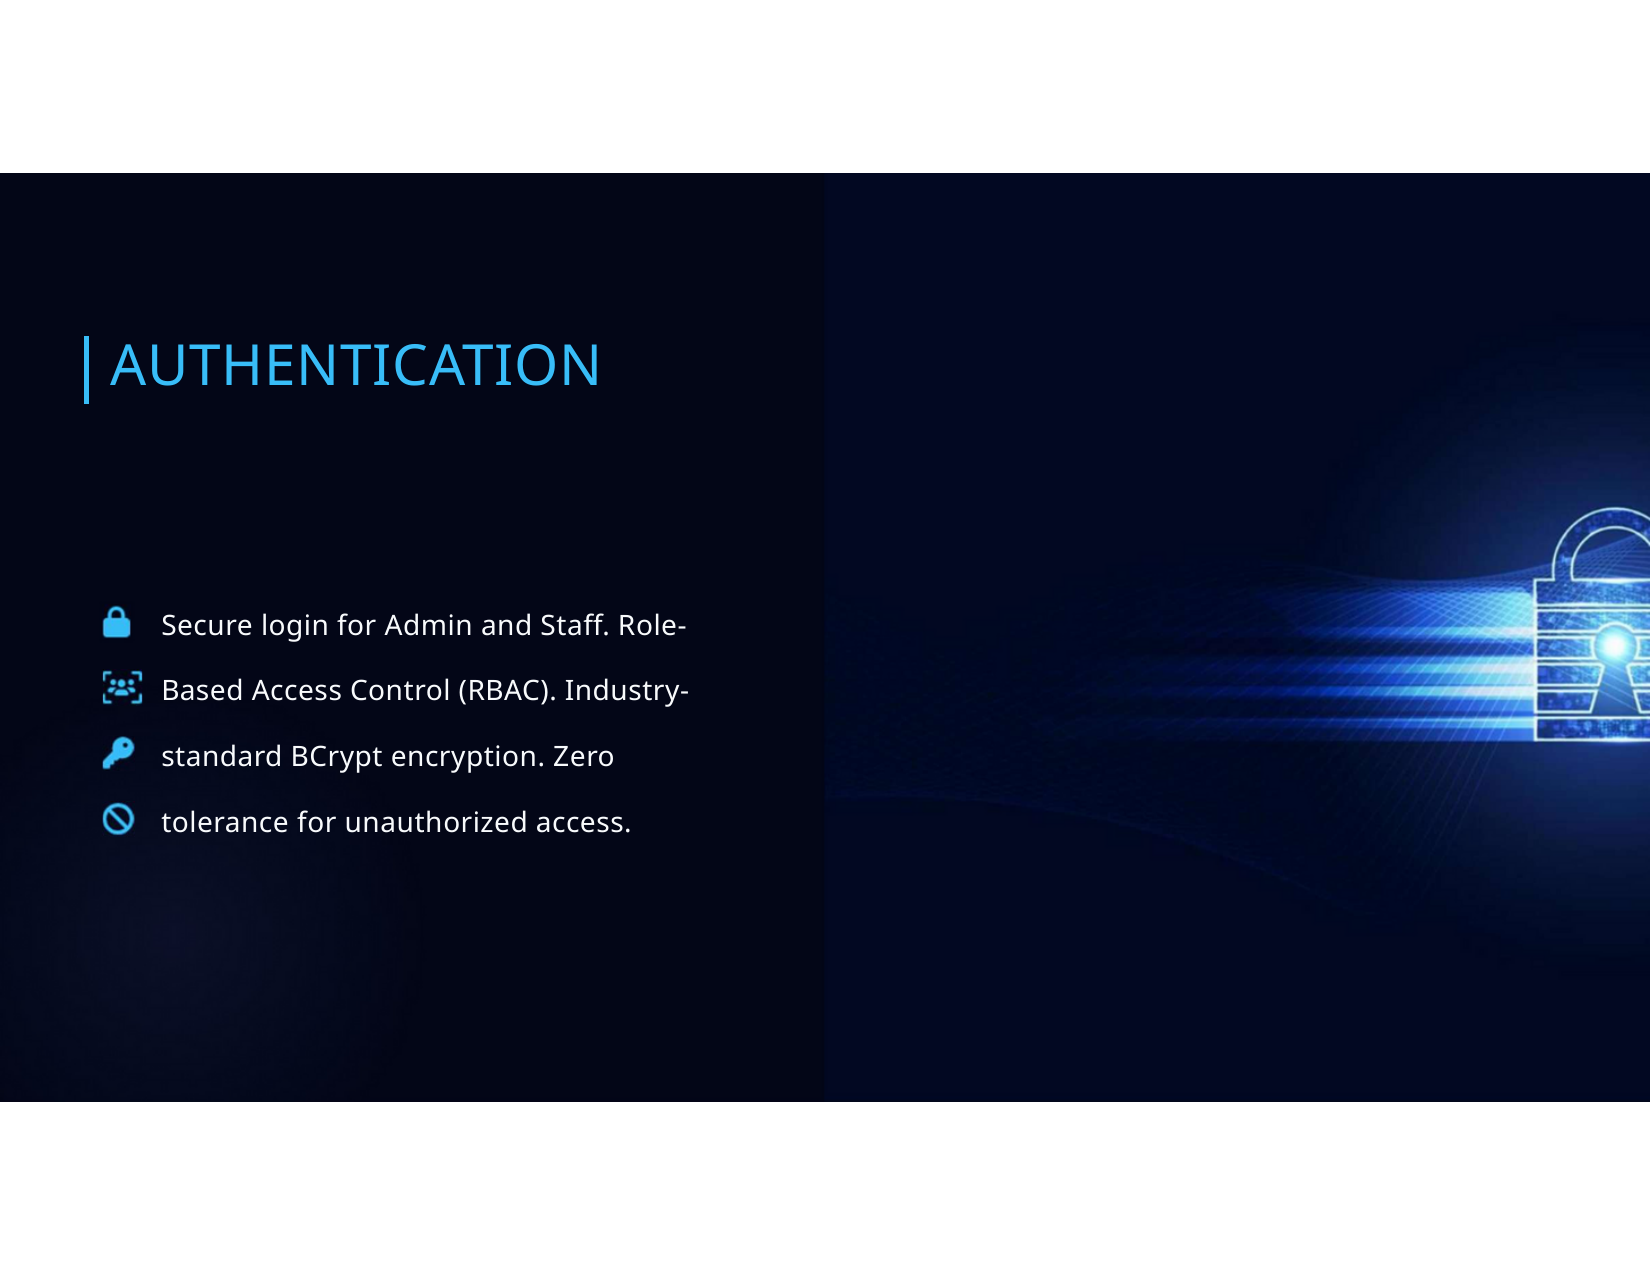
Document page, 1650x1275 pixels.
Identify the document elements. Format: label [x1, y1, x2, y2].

text_box [0, 173, 1650, 1102]
text_box [102, 735, 136, 772]
text_box [102, 801, 136, 838]
text_box [83, 335, 90, 405]
text_box [102, 669, 143, 706]
